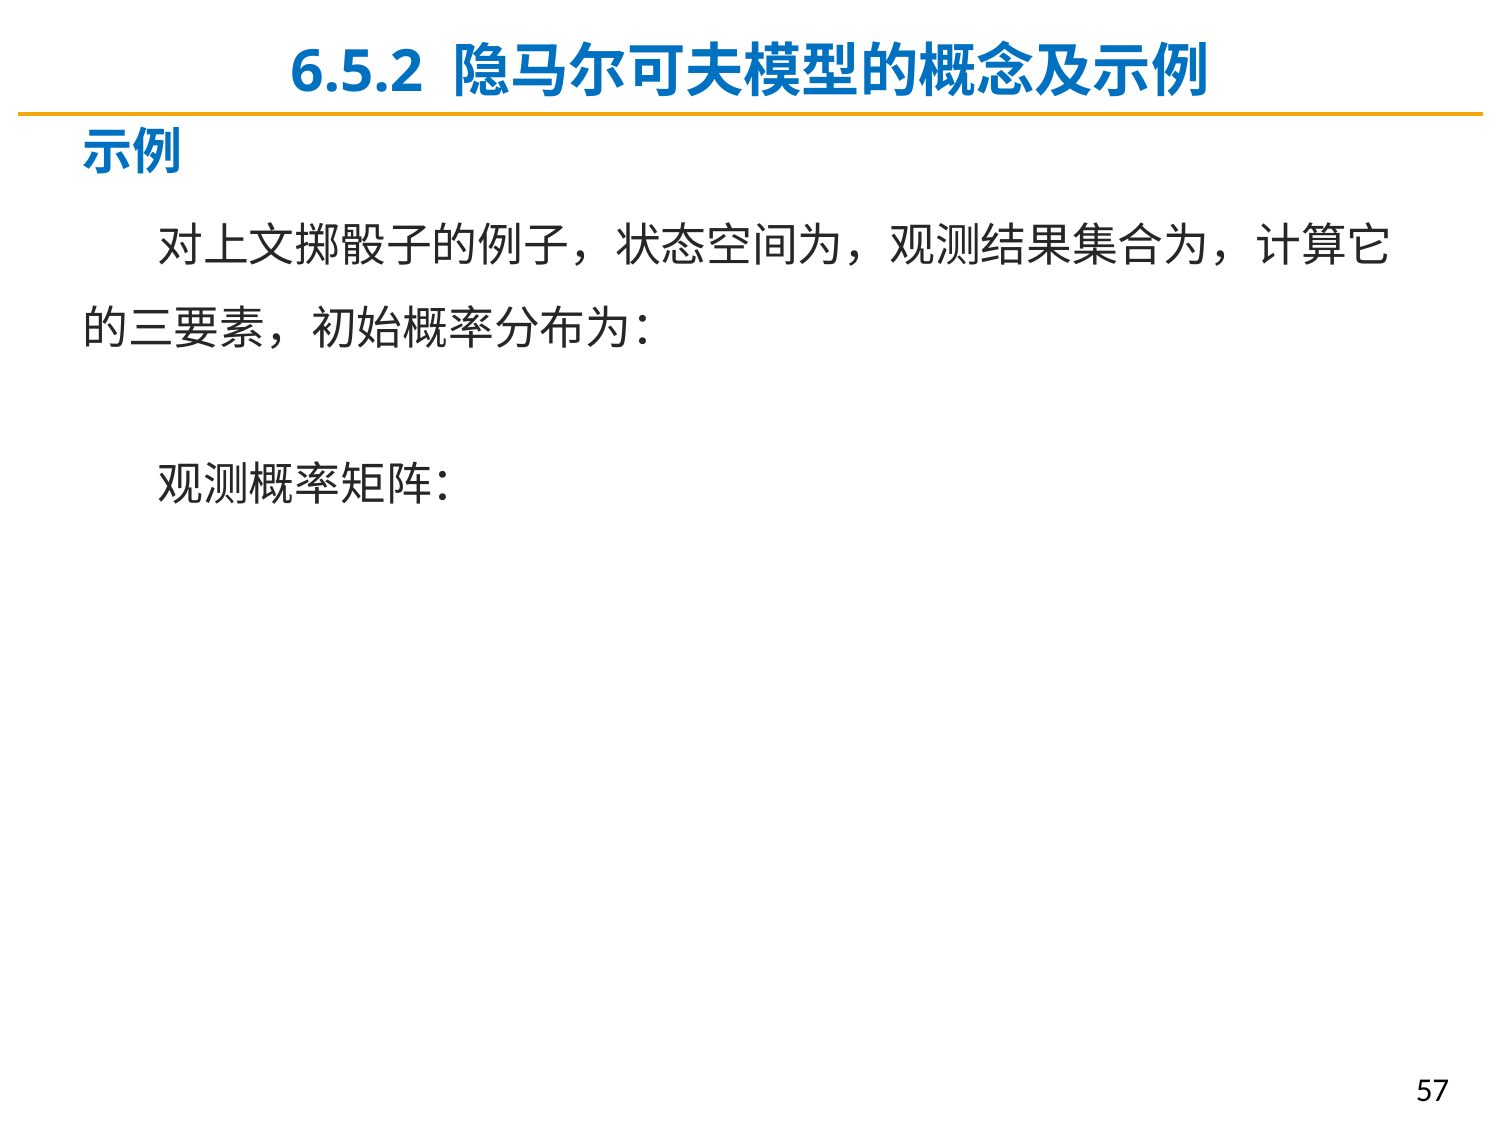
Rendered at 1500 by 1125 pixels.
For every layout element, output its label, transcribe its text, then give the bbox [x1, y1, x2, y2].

text_box 57 [1114, 1060, 1465, 1106]
text_box 6.5.2 隐马尔可夫模型的概念及示例 [0, 25, 1500, 111]
